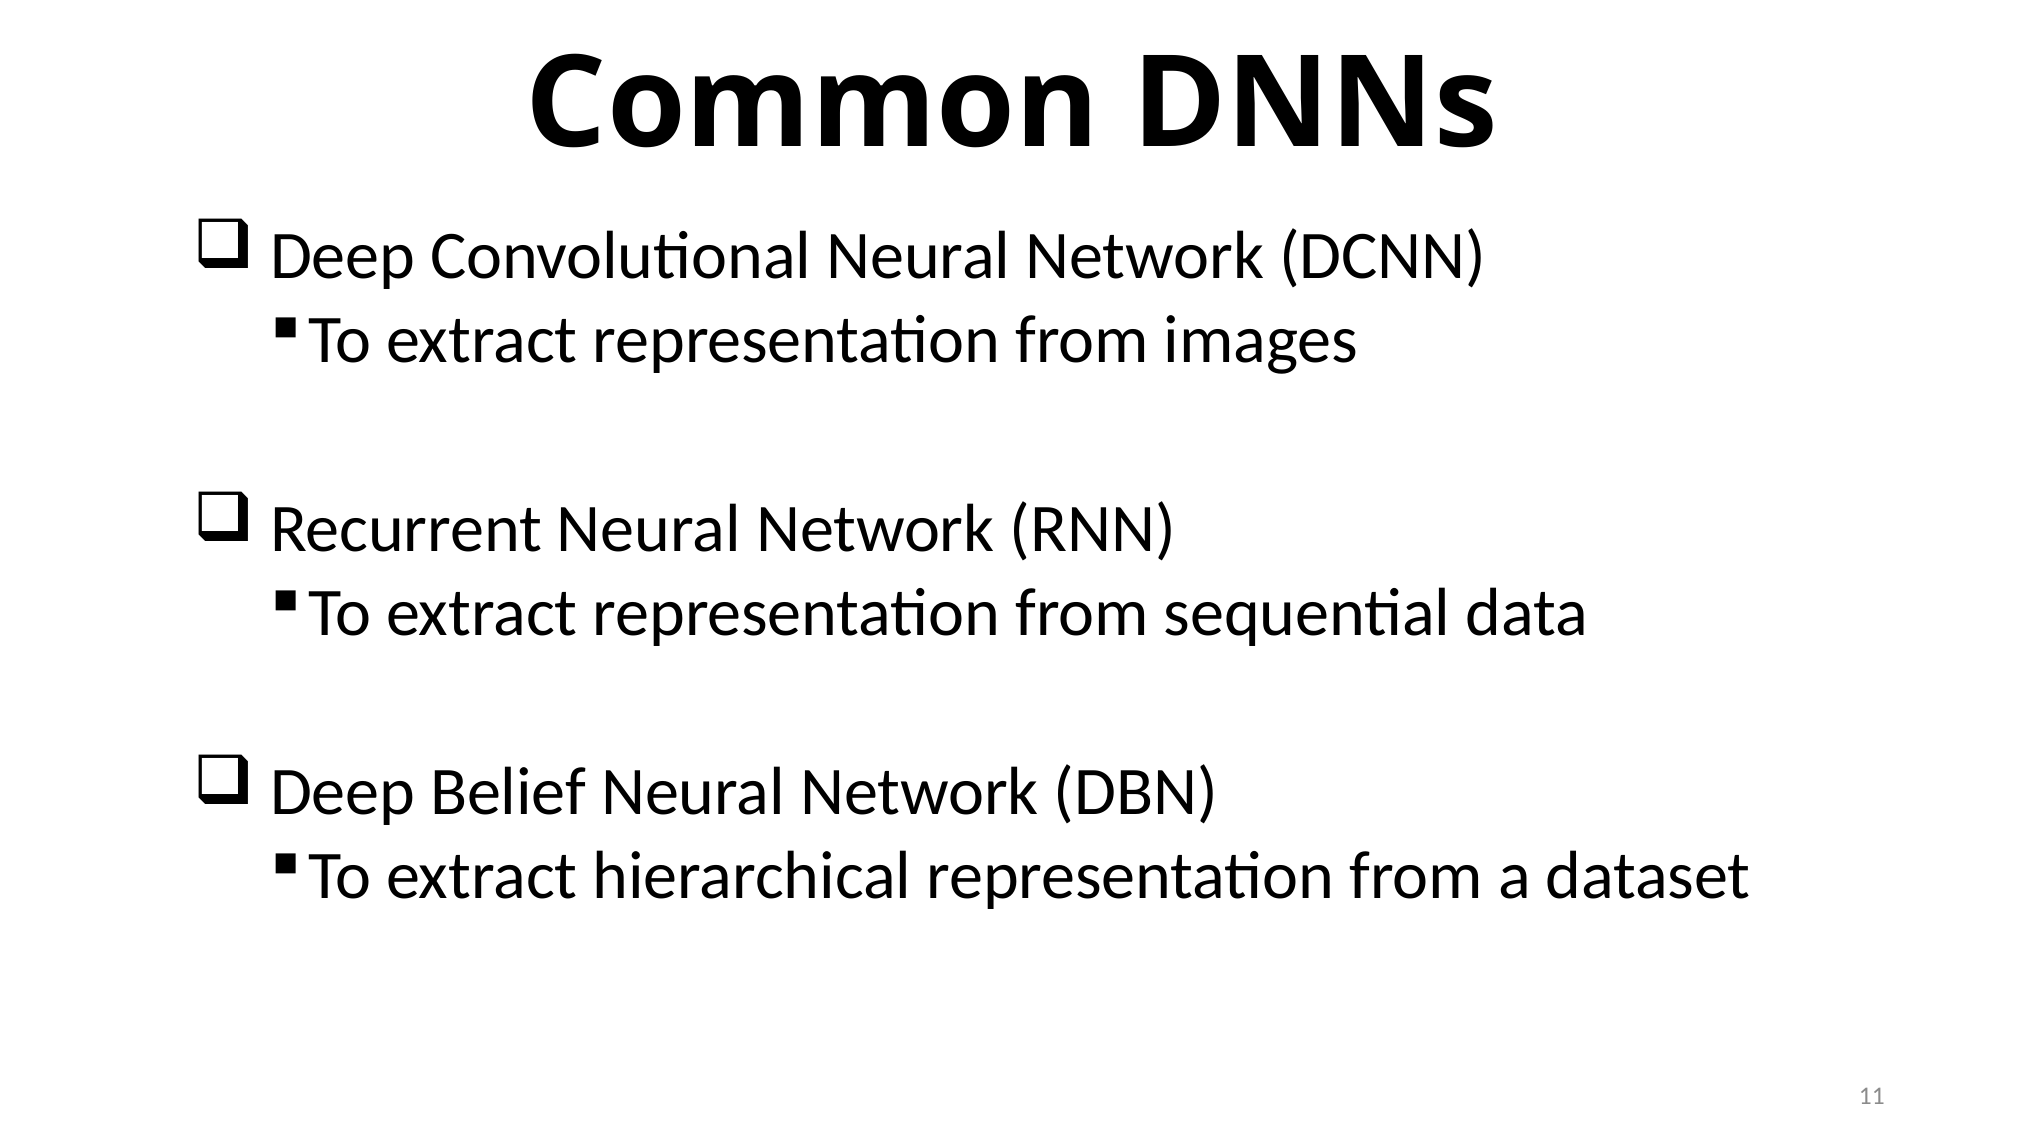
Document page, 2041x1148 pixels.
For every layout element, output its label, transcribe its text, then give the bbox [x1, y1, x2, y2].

list Deep Convolutional Neural Network (DCNN) To extract representation from images Recurrent Neural Network (RNN) To extract representation from sequential data Deep Belief Neural Network (DBN) To extract hierarchical representation from a dataset [178, 211, 1845, 1125]
title Common DNNs [178, 43, 1845, 168]
slide_number 11 [1440, 1063, 1900, 1125]
